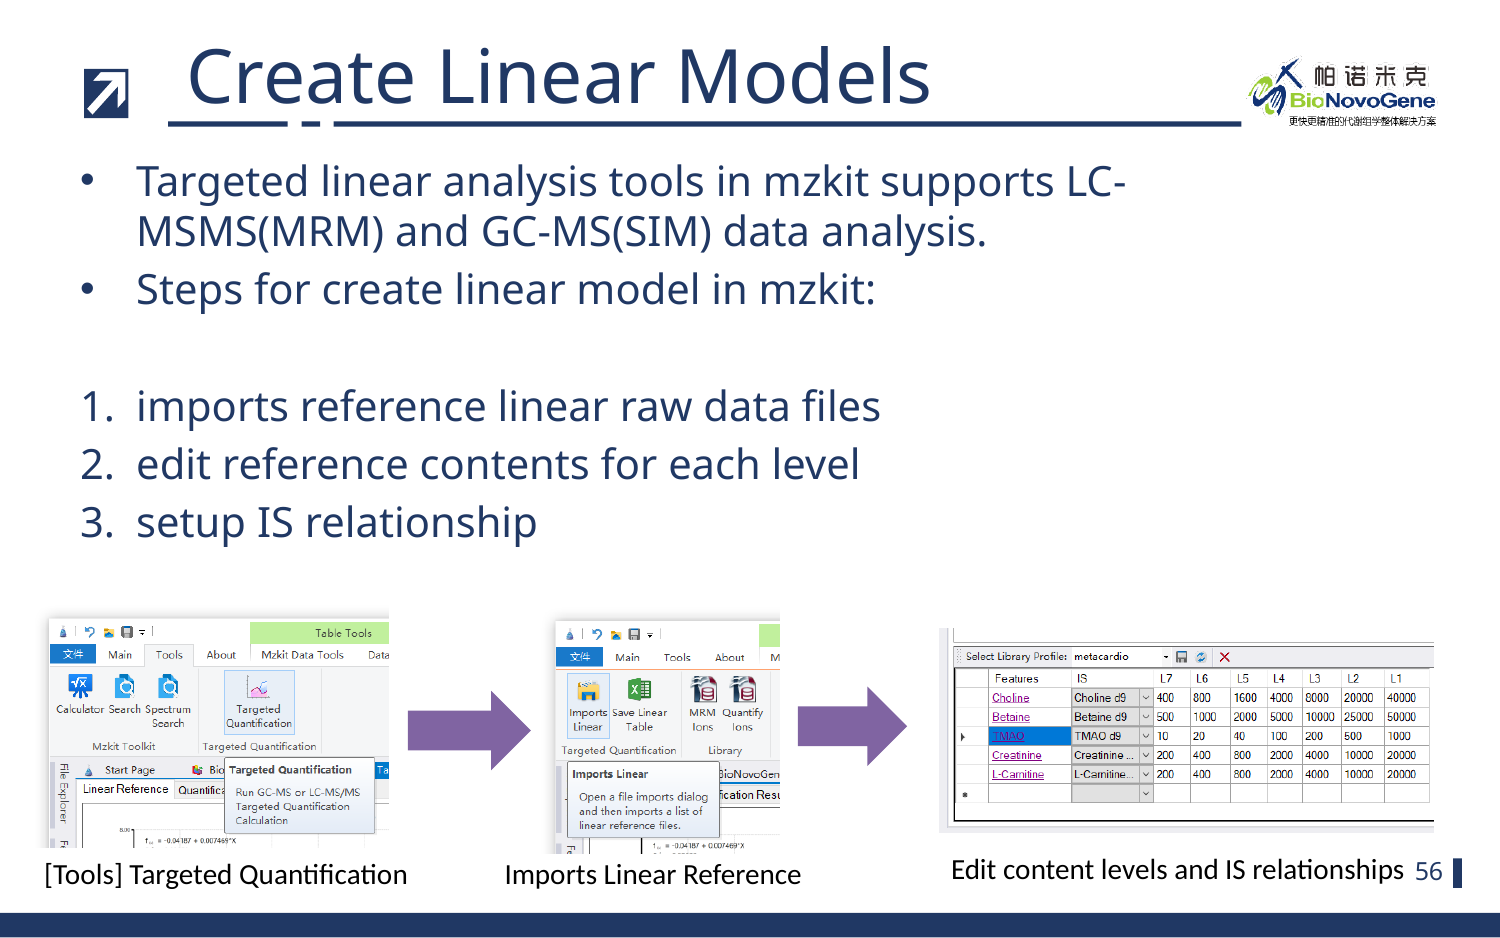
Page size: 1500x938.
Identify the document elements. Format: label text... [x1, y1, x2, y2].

text_box [Tools] Targeted Quantification [29, 848, 427, 898]
text_box [407, 690, 529, 771]
picture [30, 604, 389, 848]
picture [535, 607, 781, 854]
picture [939, 628, 1435, 833]
list Targeted linear analysis tools in mzkit supports LC-MSMS(MRM) and GC-MS(SIM) data analysis. Steps for create linear model in mzkit: imports reference linear raw data files edit reference contents for each level setup IS relationship [64, 146, 1331, 599]
title Create Linear Models [171, 19, 1140, 127]
text_box Edit content levels and IS relationships [936, 843, 1486, 893]
picture [1245, 55, 1444, 132]
text_box Imports Linear Reference [489, 848, 831, 898]
text_box [797, 686, 908, 767]
